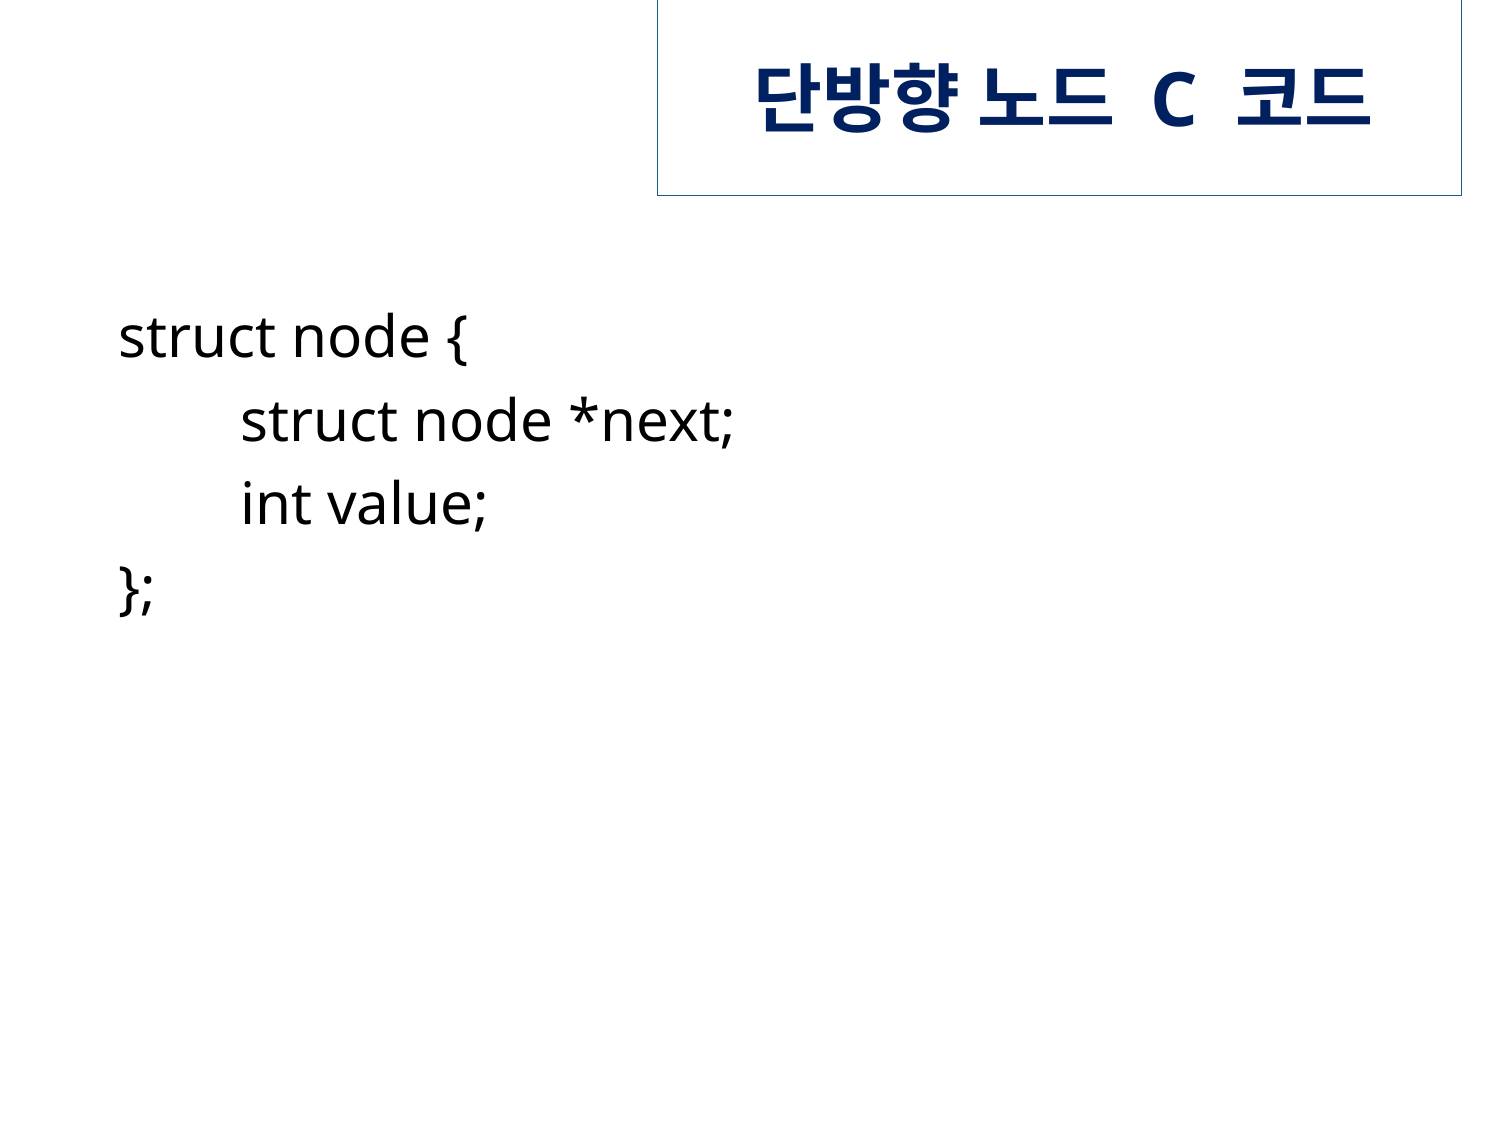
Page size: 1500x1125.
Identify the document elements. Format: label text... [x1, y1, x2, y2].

list struct node { struct node *next; int value; }; [103, 299, 1500, 1014]
title 단방향 노드 C 코드 [657, 0, 1462, 196]
